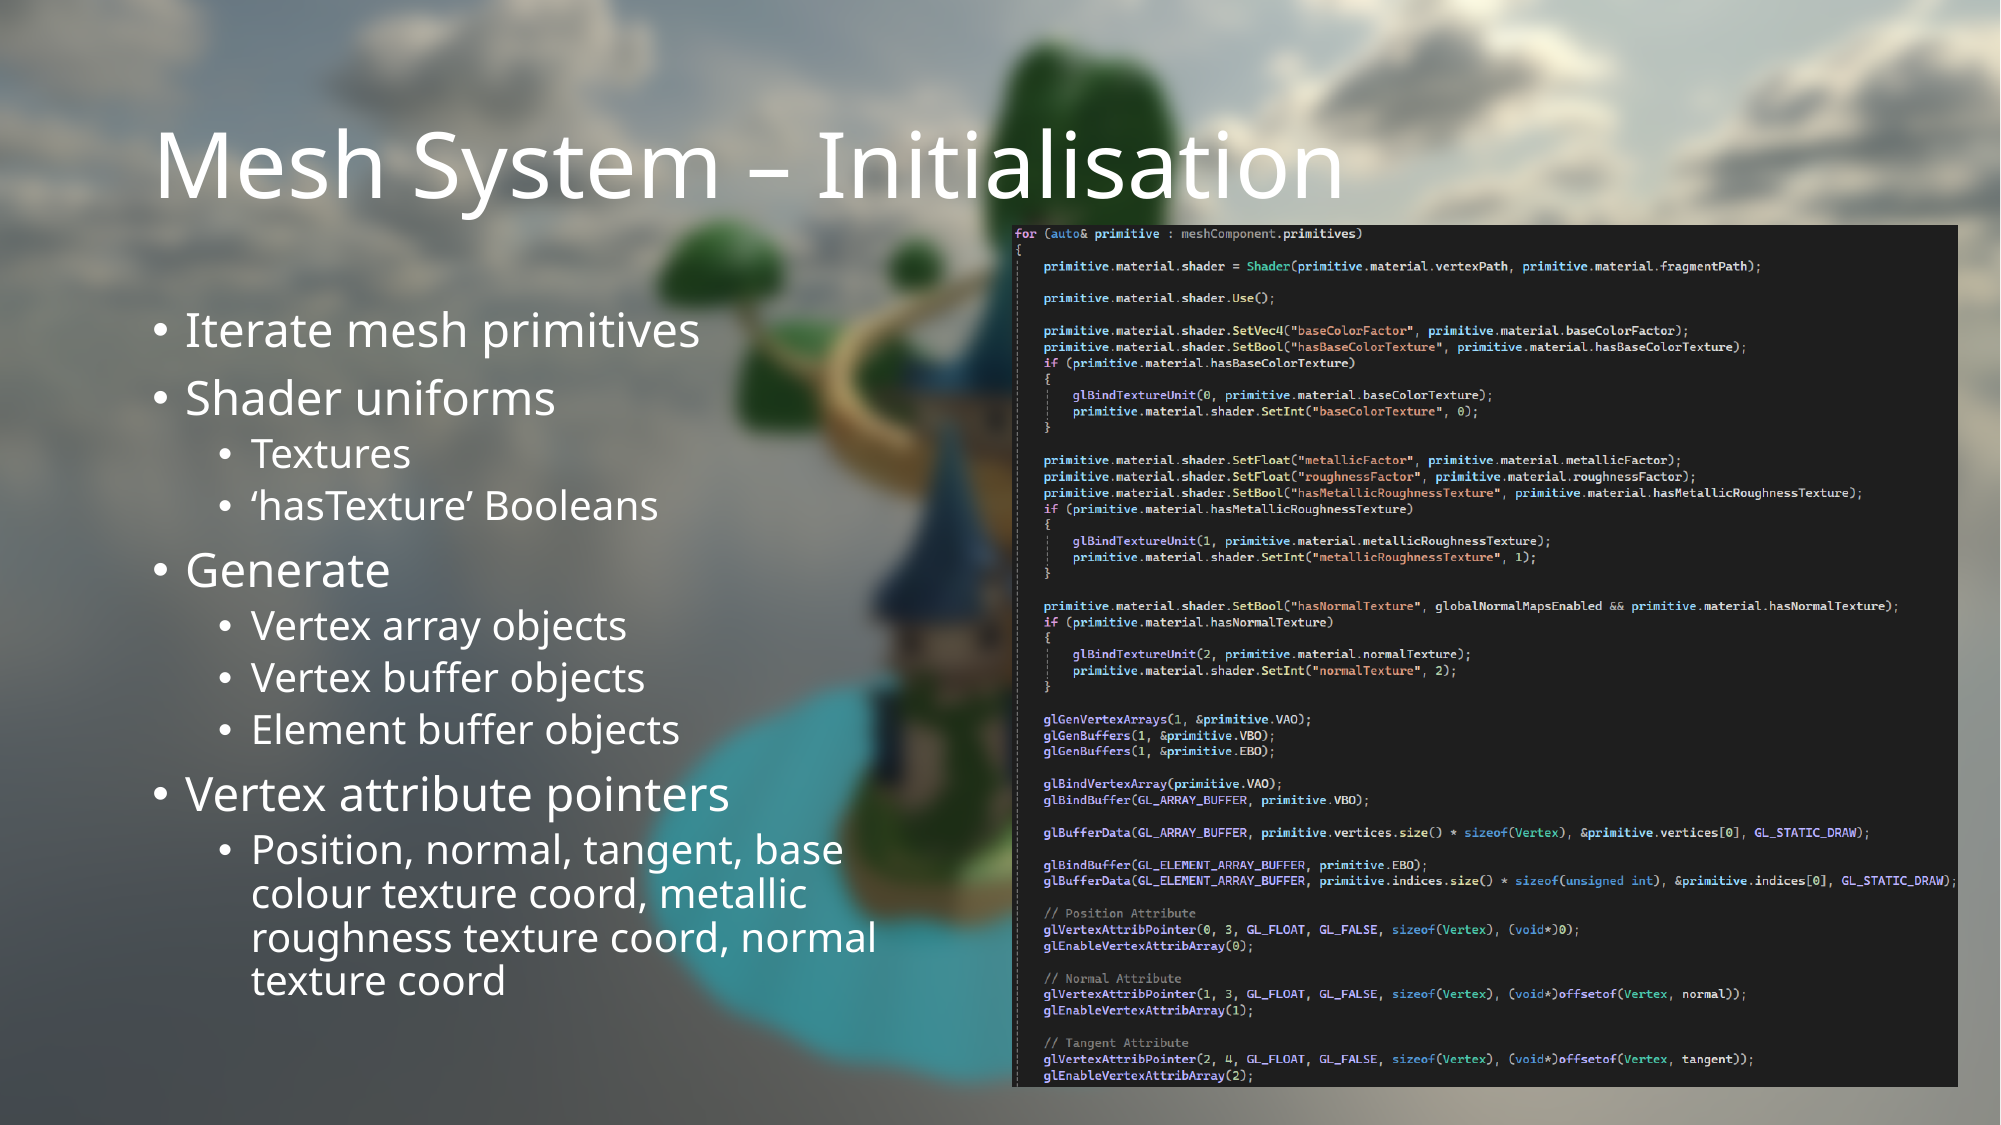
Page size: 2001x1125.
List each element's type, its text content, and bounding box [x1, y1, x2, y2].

list Iterate mesh primitives Shader uniforms Textures ‘hasTexture’ Booleans Generate Vertex array objects Vertex buffer objects Element buffer objects Vertex attribute pointers Position, normal, tangent, base colour texture coord, metallic roughness texture coord, normal texture coord [137, 299, 988, 1014]
title Mesh System – Initialisation [137, 59, 1863, 278]
picture [0, 0, 2001, 1125]
